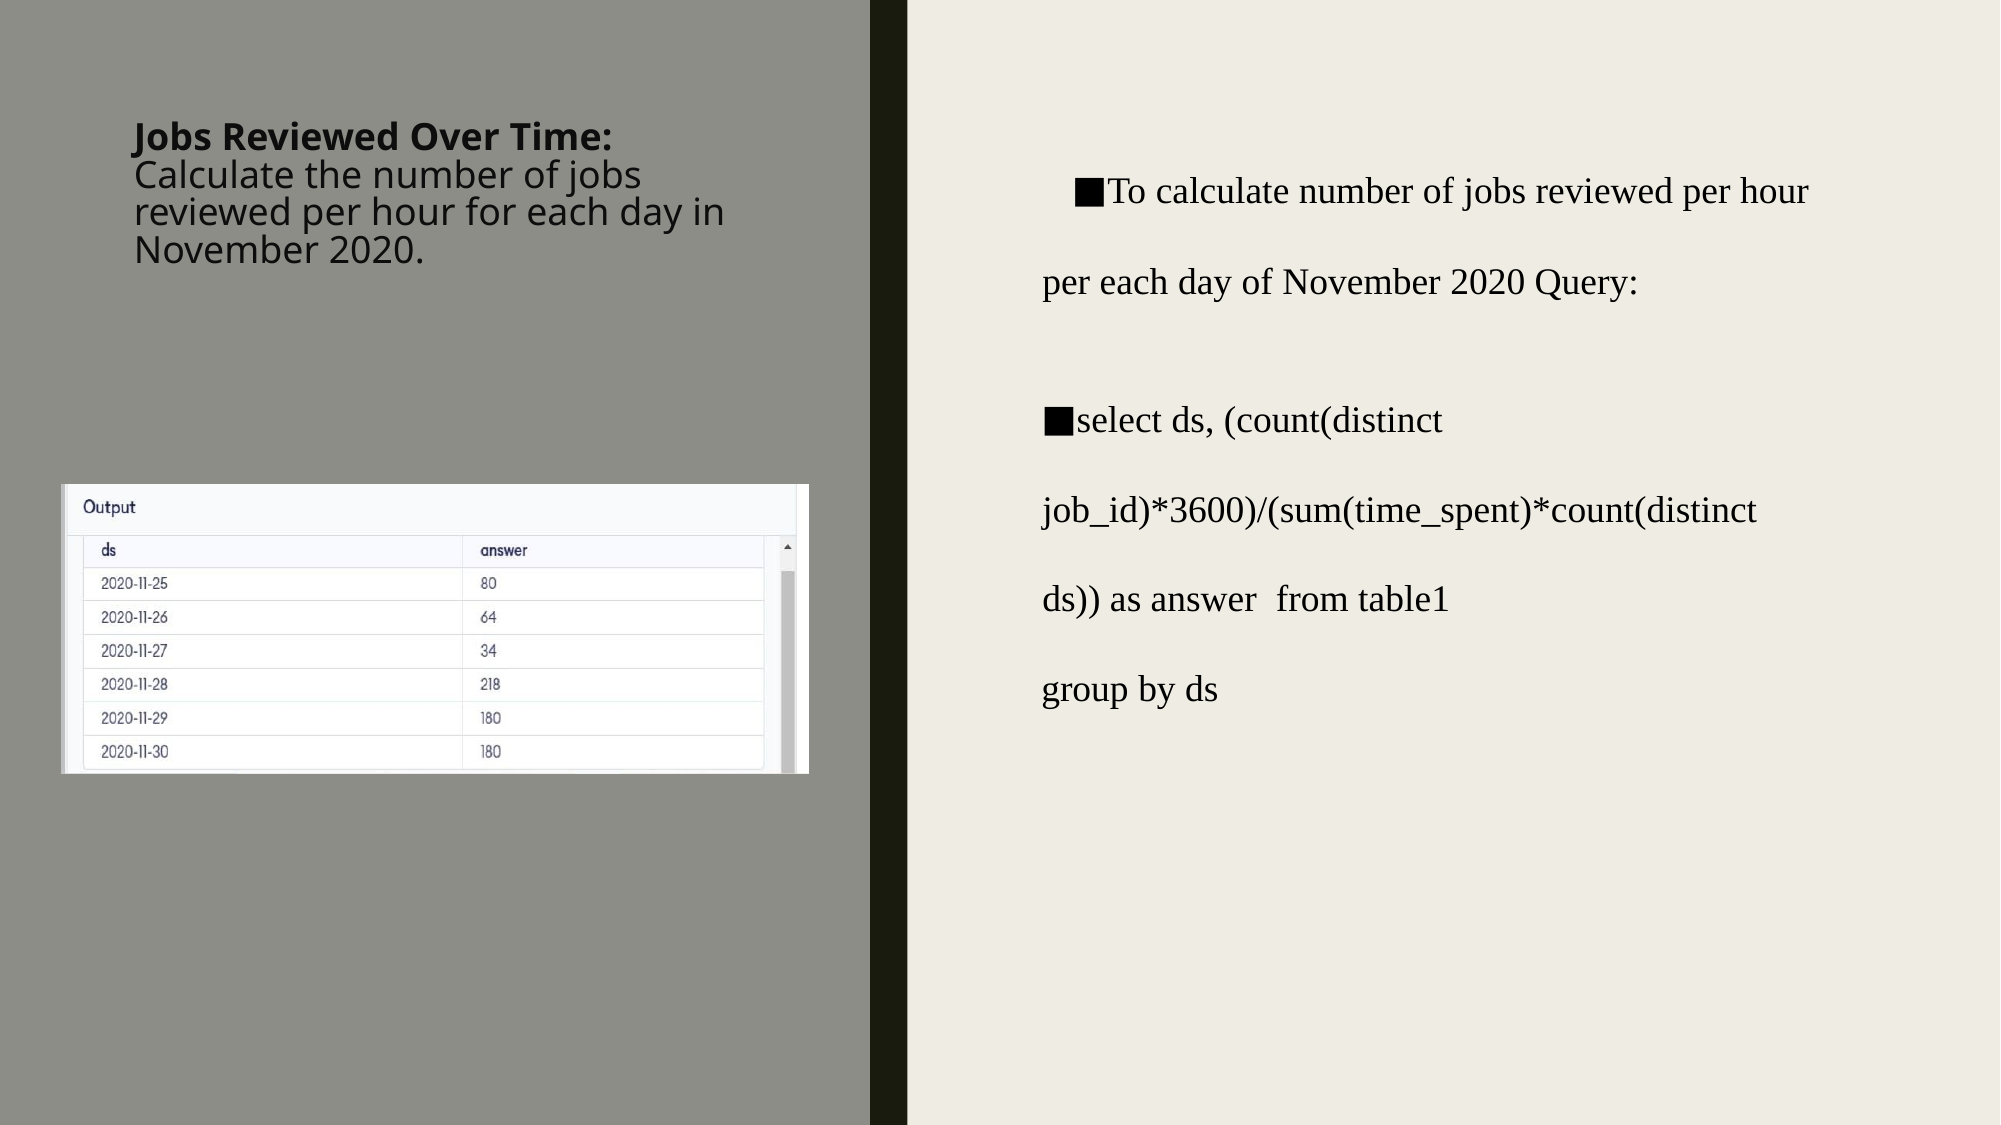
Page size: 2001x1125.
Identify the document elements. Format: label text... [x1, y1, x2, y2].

list To calculate number of jobs reviewed per hour per each day of November 2020 Query: select ds, (count(distinct job_id)*3600)/(sum(time_spent)*count(distinct ds)) as answer from table1 group by ds [1026, 112, 1882, 962]
picture [61, 484, 809, 774]
title Jobs Reviewed Over Time: Calculate the number of jobs reviewed per hour for each day in November 2020. [118, 112, 752, 467]
